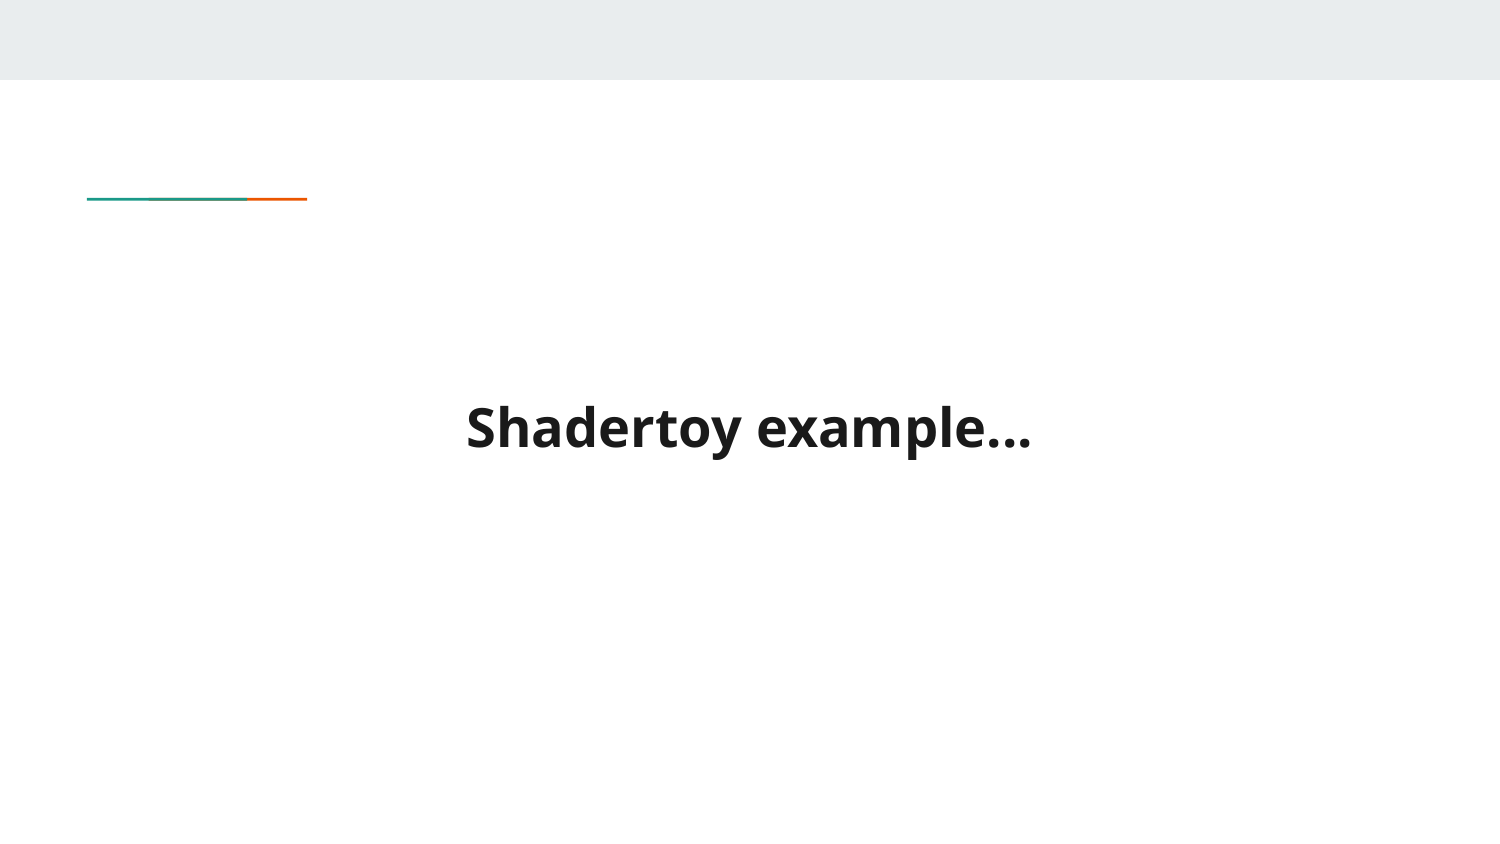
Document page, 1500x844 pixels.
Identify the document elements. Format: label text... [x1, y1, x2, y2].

title Shadertoy example... [119, 377, 1381, 466]
